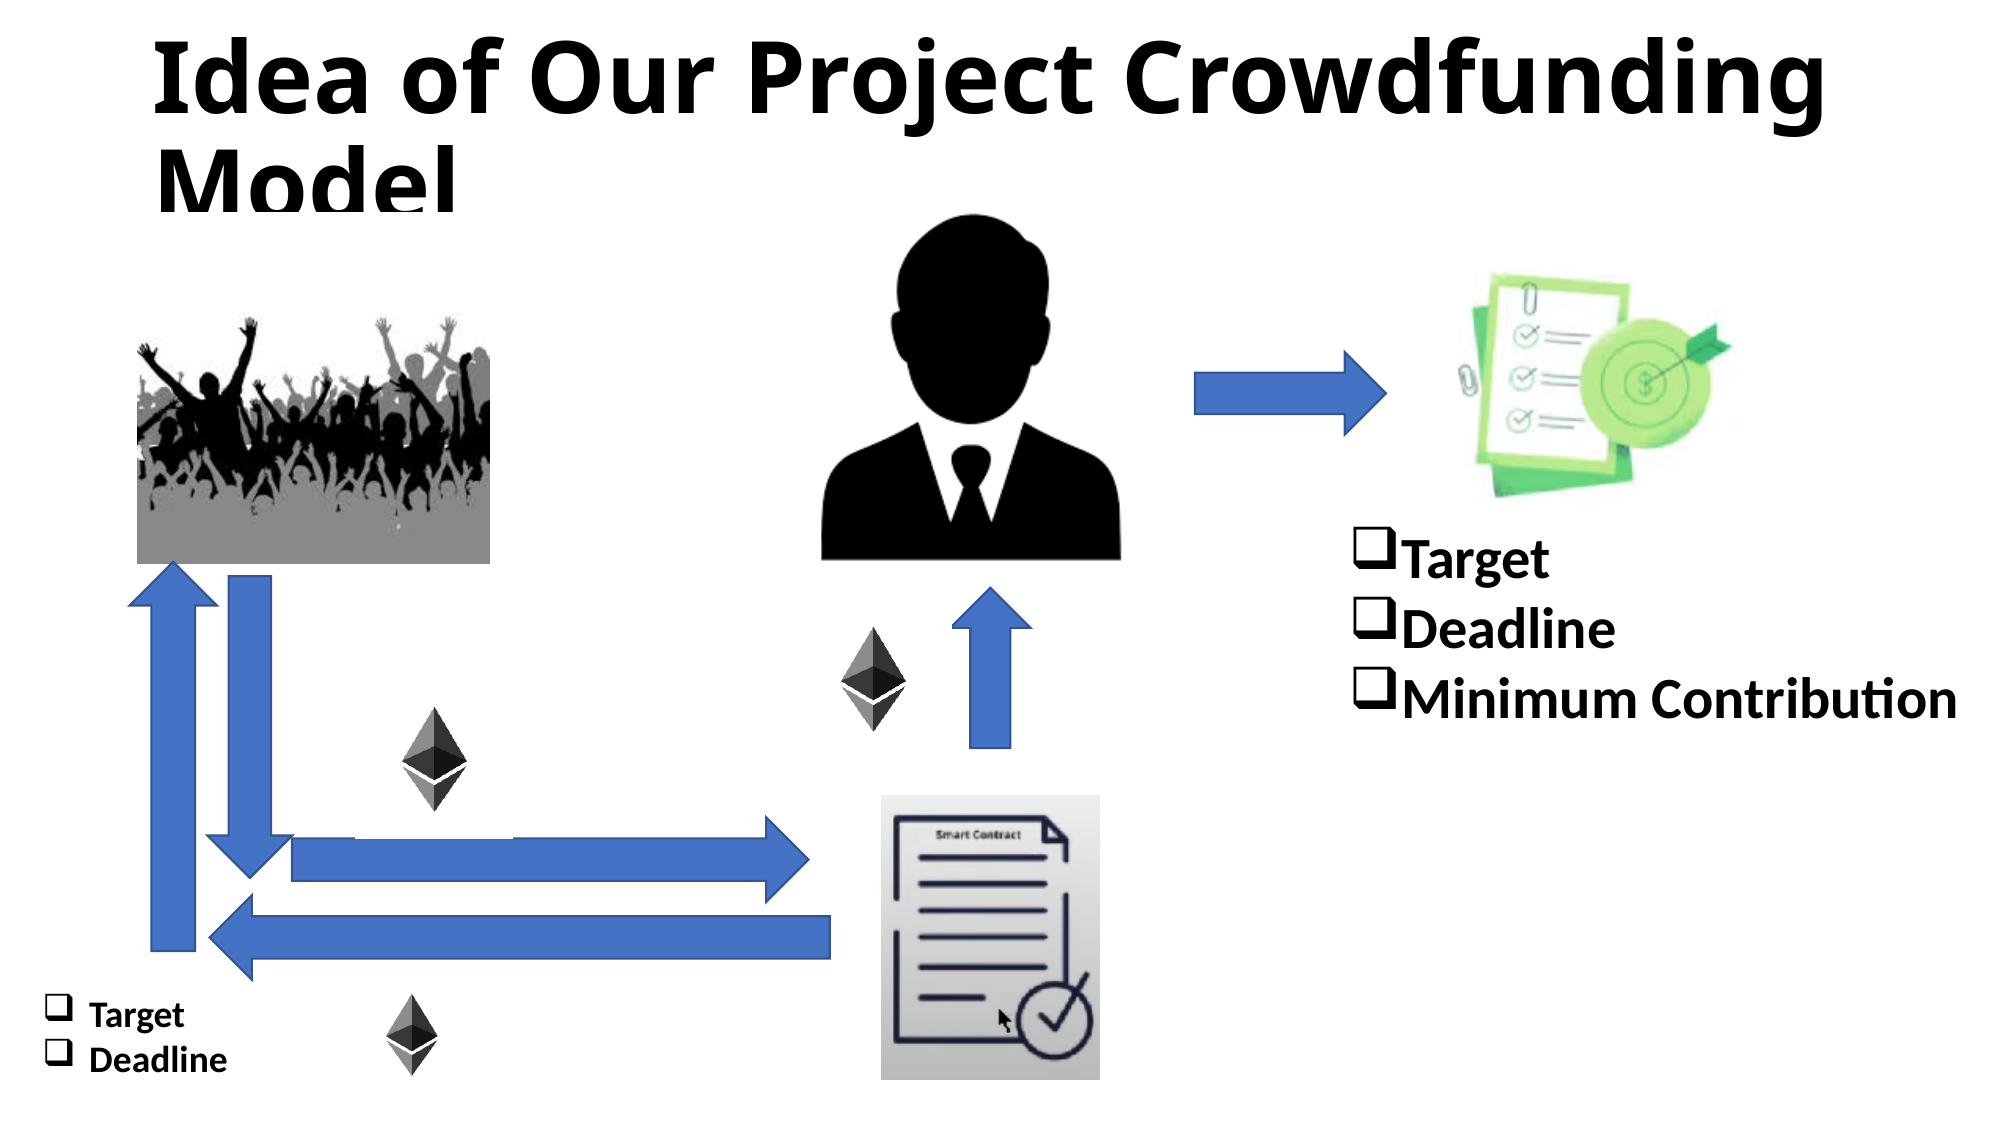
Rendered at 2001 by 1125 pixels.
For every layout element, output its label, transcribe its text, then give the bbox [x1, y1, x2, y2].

text_box [127, 564, 220, 953]
text_box [1193, 349, 1388, 438]
picture [794, 599, 952, 759]
text_box [208, 892, 831, 982]
picture [348, 972, 475, 1097]
text_box [204, 575, 295, 880]
picture [1435, 246, 1739, 539]
picture [137, 212, 490, 564]
text_box [952, 586, 1033, 750]
title Idea of Our Project Crowdfunding Model [137, 26, 1863, 245]
picture [355, 679, 513, 839]
picture [881, 795, 1100, 1080]
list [795, 211, 1148, 564]
text_box [290, 814, 810, 905]
text_box Target Deadline Minimum Contribution [1333, 513, 2000, 739]
text_box Target​ Deadline​ [27, 982, 322, 1088]
